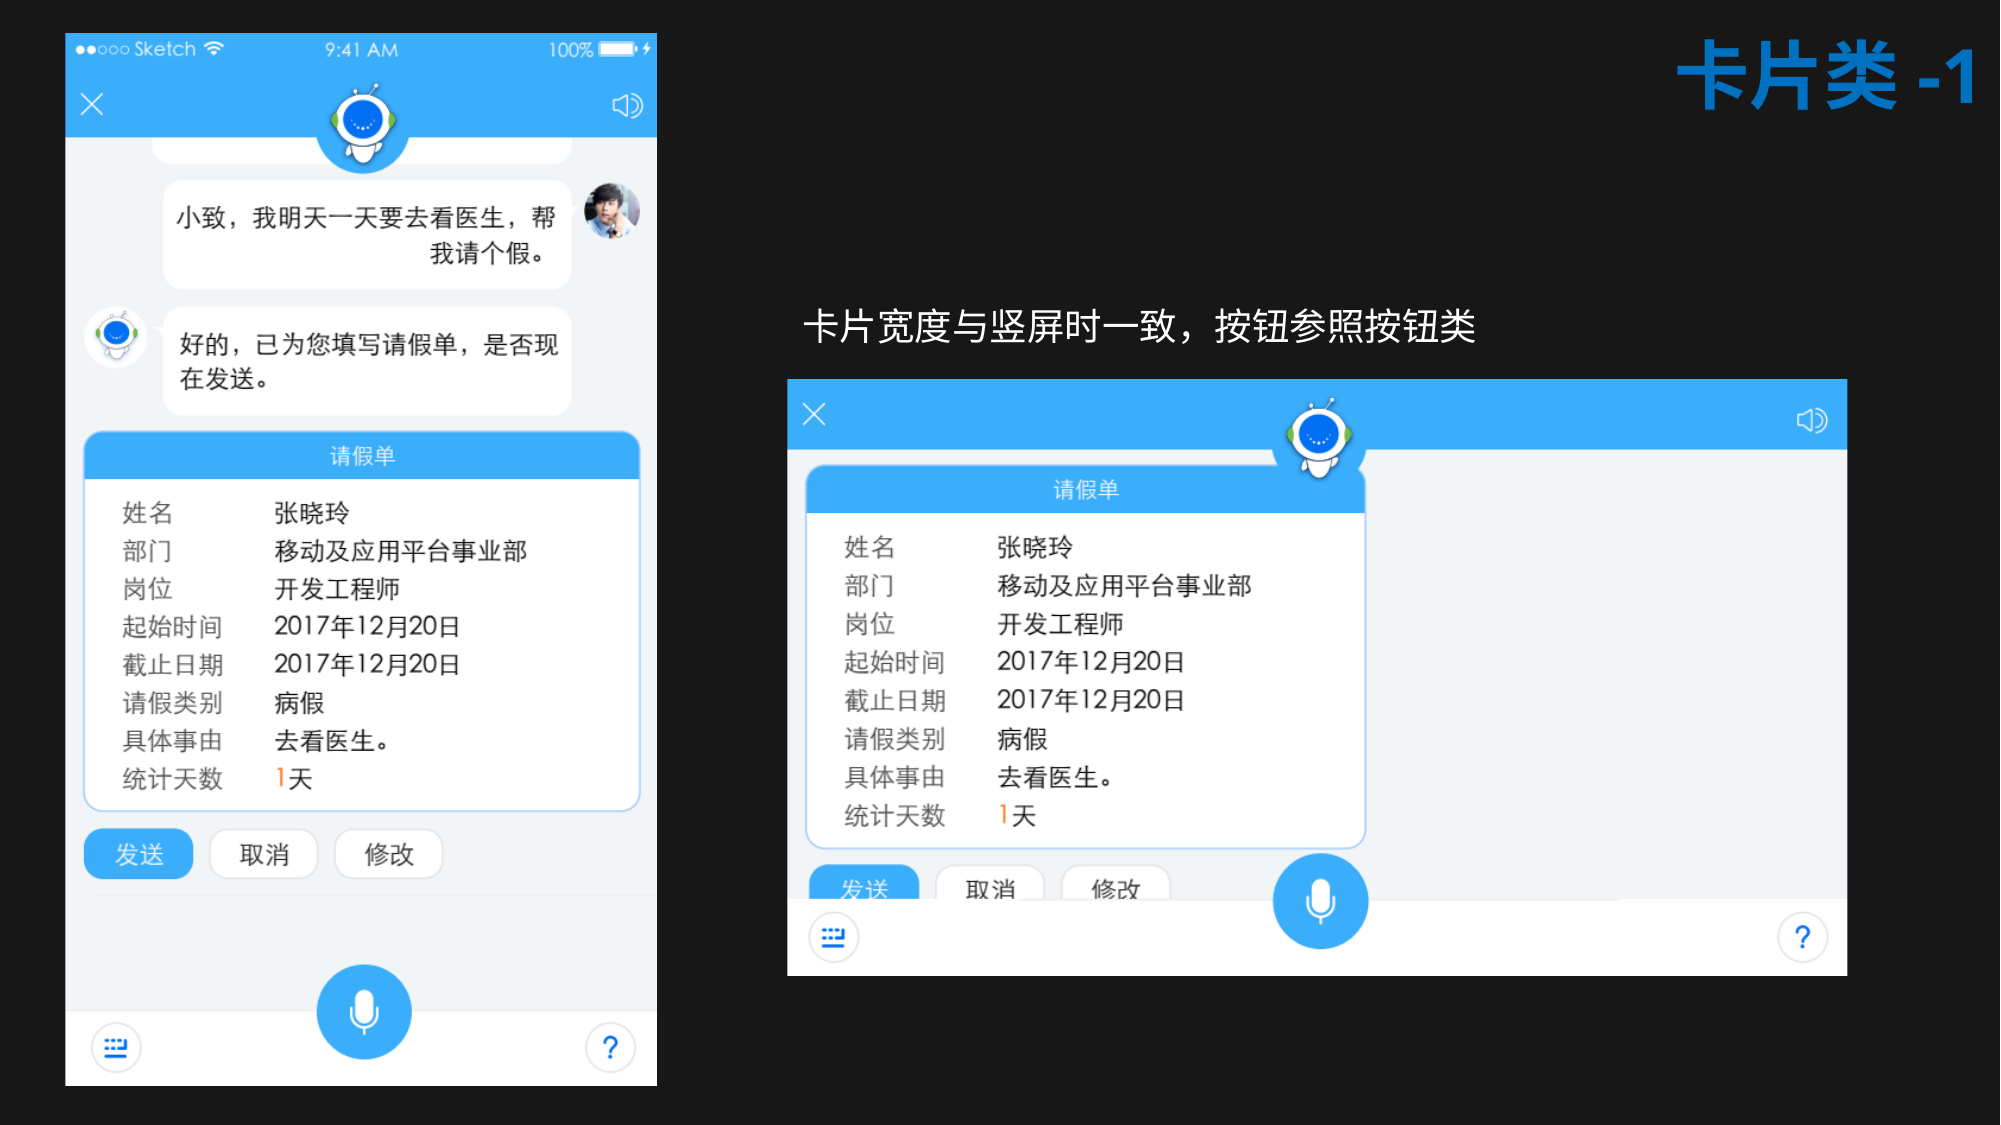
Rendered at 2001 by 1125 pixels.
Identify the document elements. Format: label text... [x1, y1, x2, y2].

text_box 卡片类-1 [1574, 0, 2000, 159]
picture [787, 379, 1848, 976]
text_box 卡片宽度与竖屏时一致，按钮参照按钮类 [787, 295, 1725, 356]
picture [65, 33, 657, 1086]
